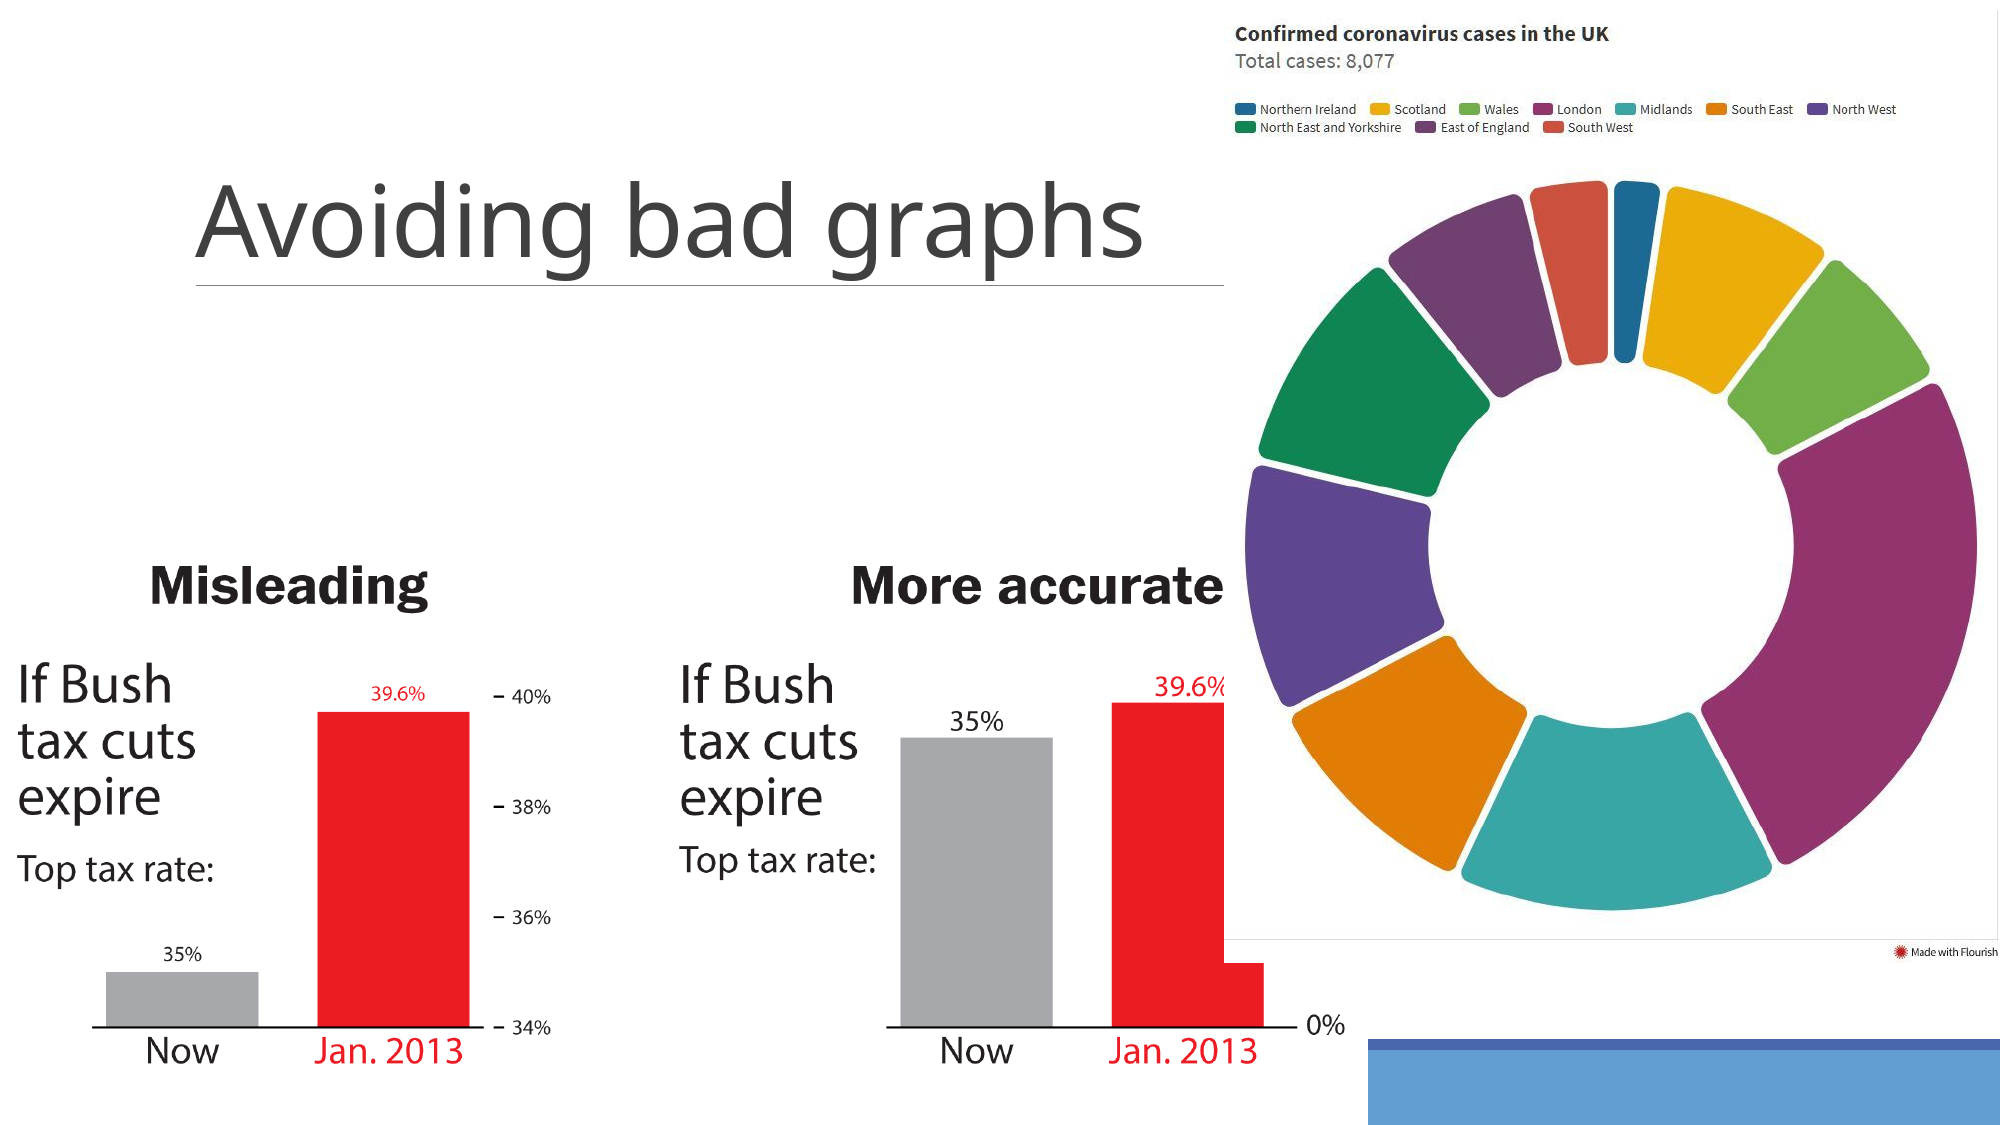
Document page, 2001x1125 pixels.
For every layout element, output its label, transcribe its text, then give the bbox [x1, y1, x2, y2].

title Avoiding bad graphs [180, 47, 1221, 285]
picture [0, 9, 1999, 1125]
